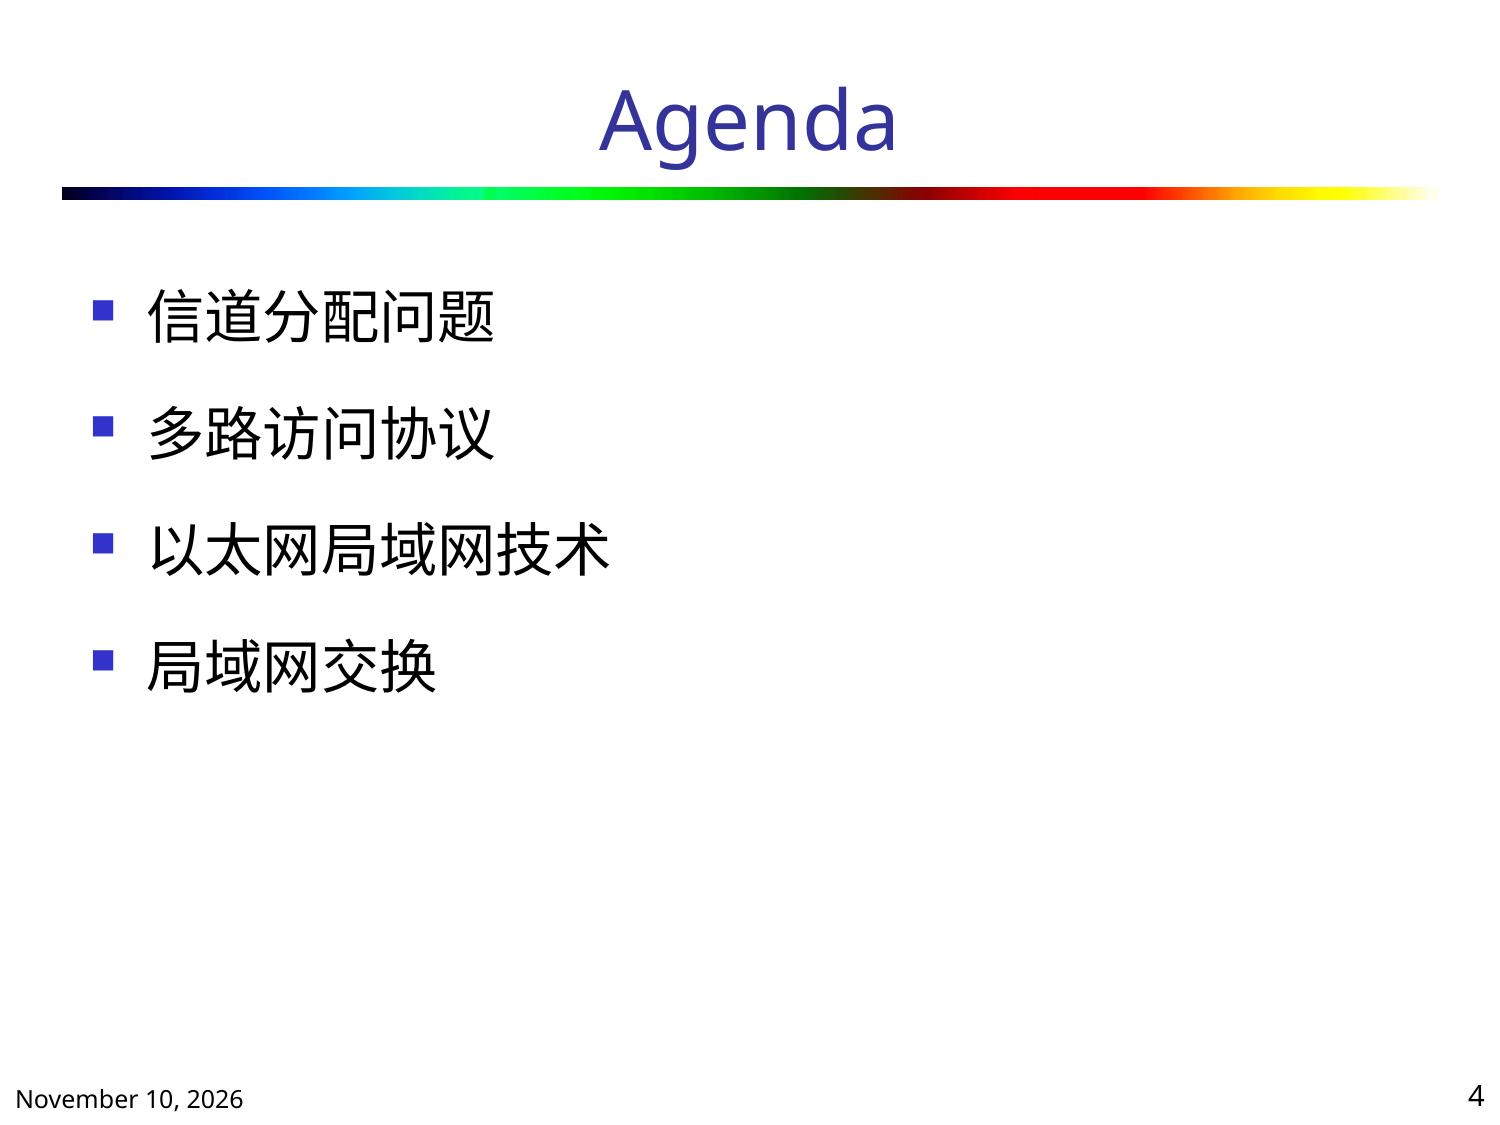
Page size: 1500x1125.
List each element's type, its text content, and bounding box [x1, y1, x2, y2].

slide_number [0, 1049, 313, 1125]
picture [62, 187, 355, 200]
list 信道分配问题 多路访问协议 以太网局域网技术 局域网交换 [74, 237, 1426, 1026]
slide_number 4 [1187, 1049, 1500, 1125]
title Agenda [62, 37, 1438, 176]
picture [382, 187, 1438, 200]
